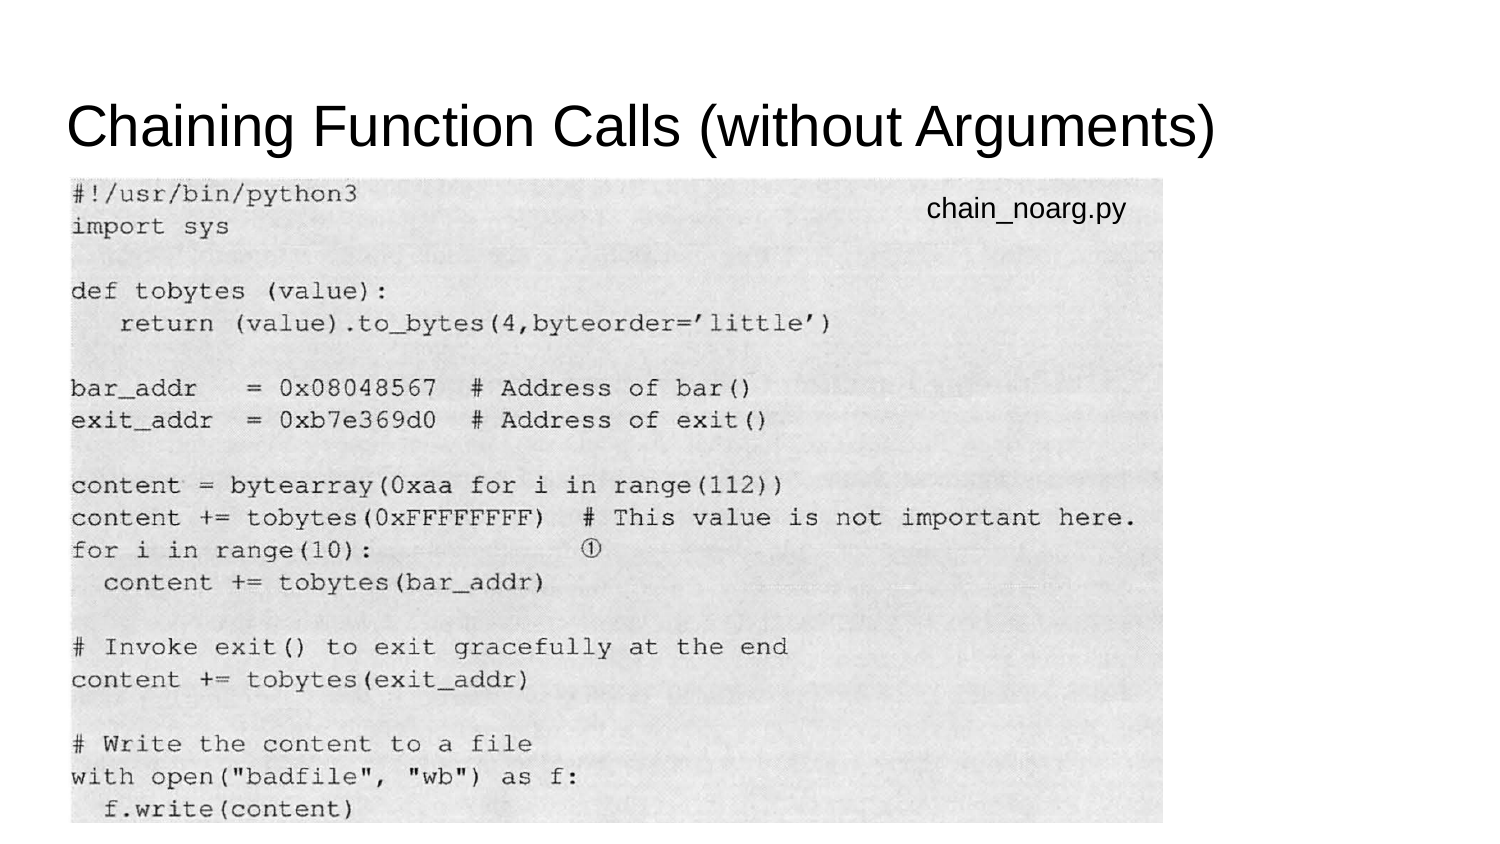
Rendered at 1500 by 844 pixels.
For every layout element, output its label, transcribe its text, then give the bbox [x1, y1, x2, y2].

title Chaining Function Calls (without Arguments) [51, 72, 1449, 167]
picture [67, 176, 1163, 823]
